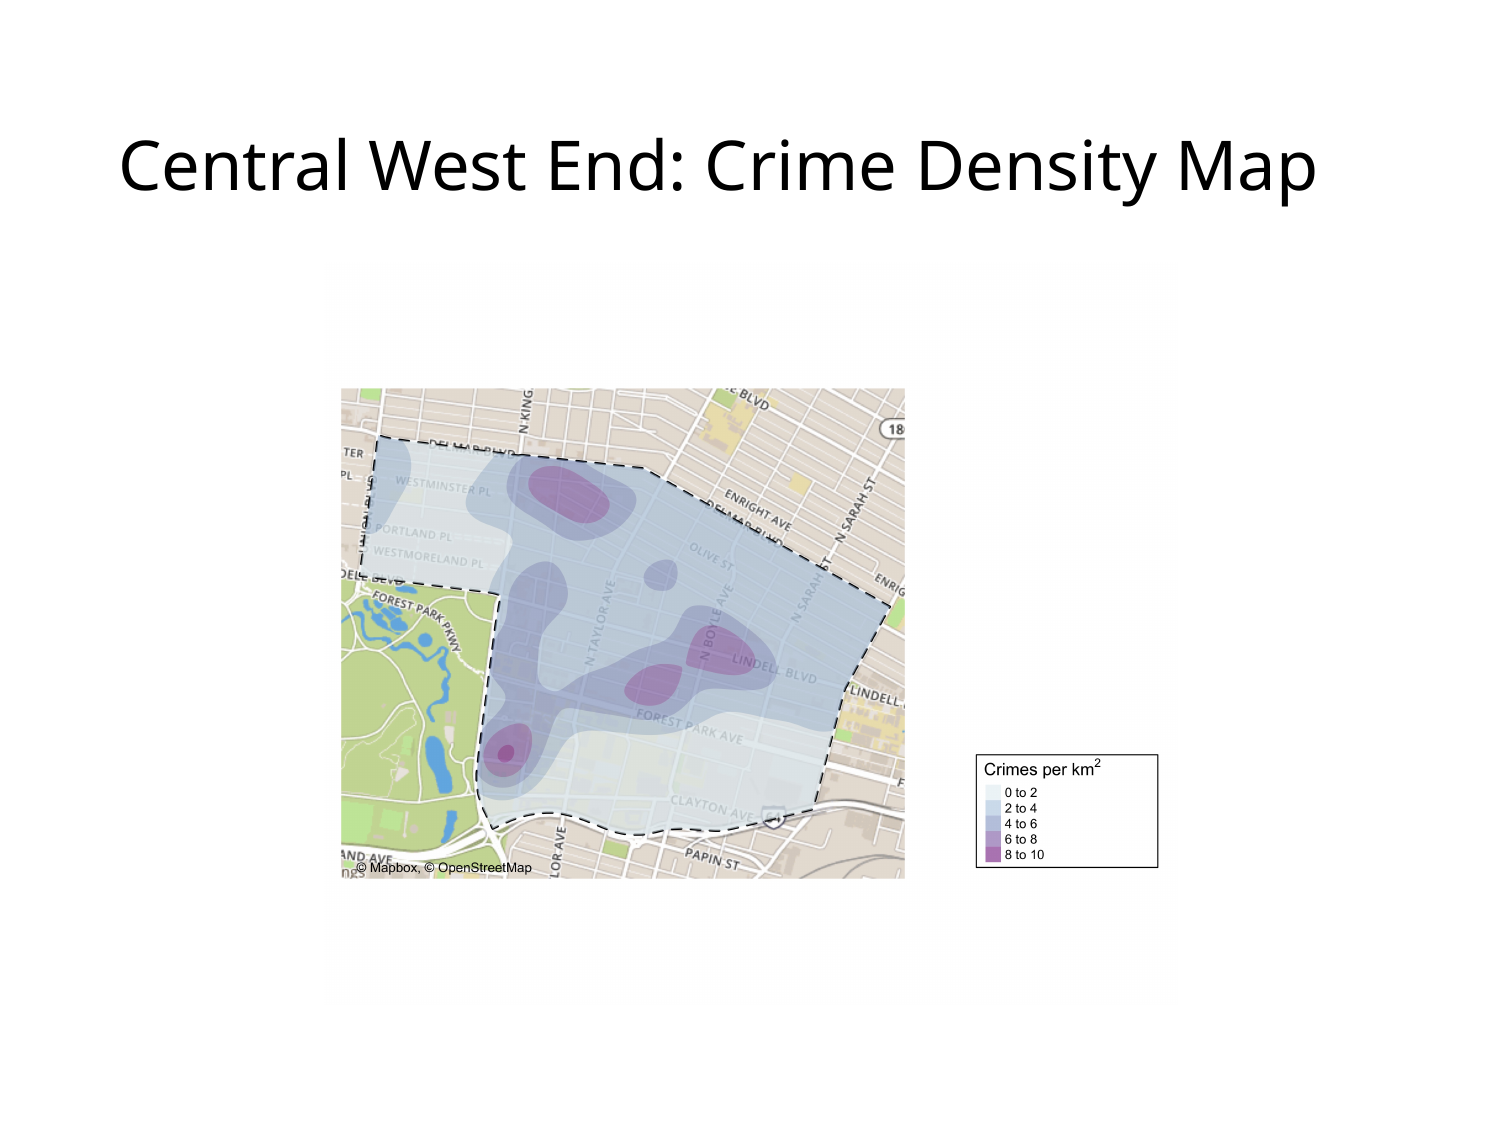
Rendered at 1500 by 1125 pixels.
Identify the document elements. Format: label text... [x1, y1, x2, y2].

picture [324, 262, 1178, 1005]
title Central West End: Crime Density Map [103, 59, 1397, 278]
